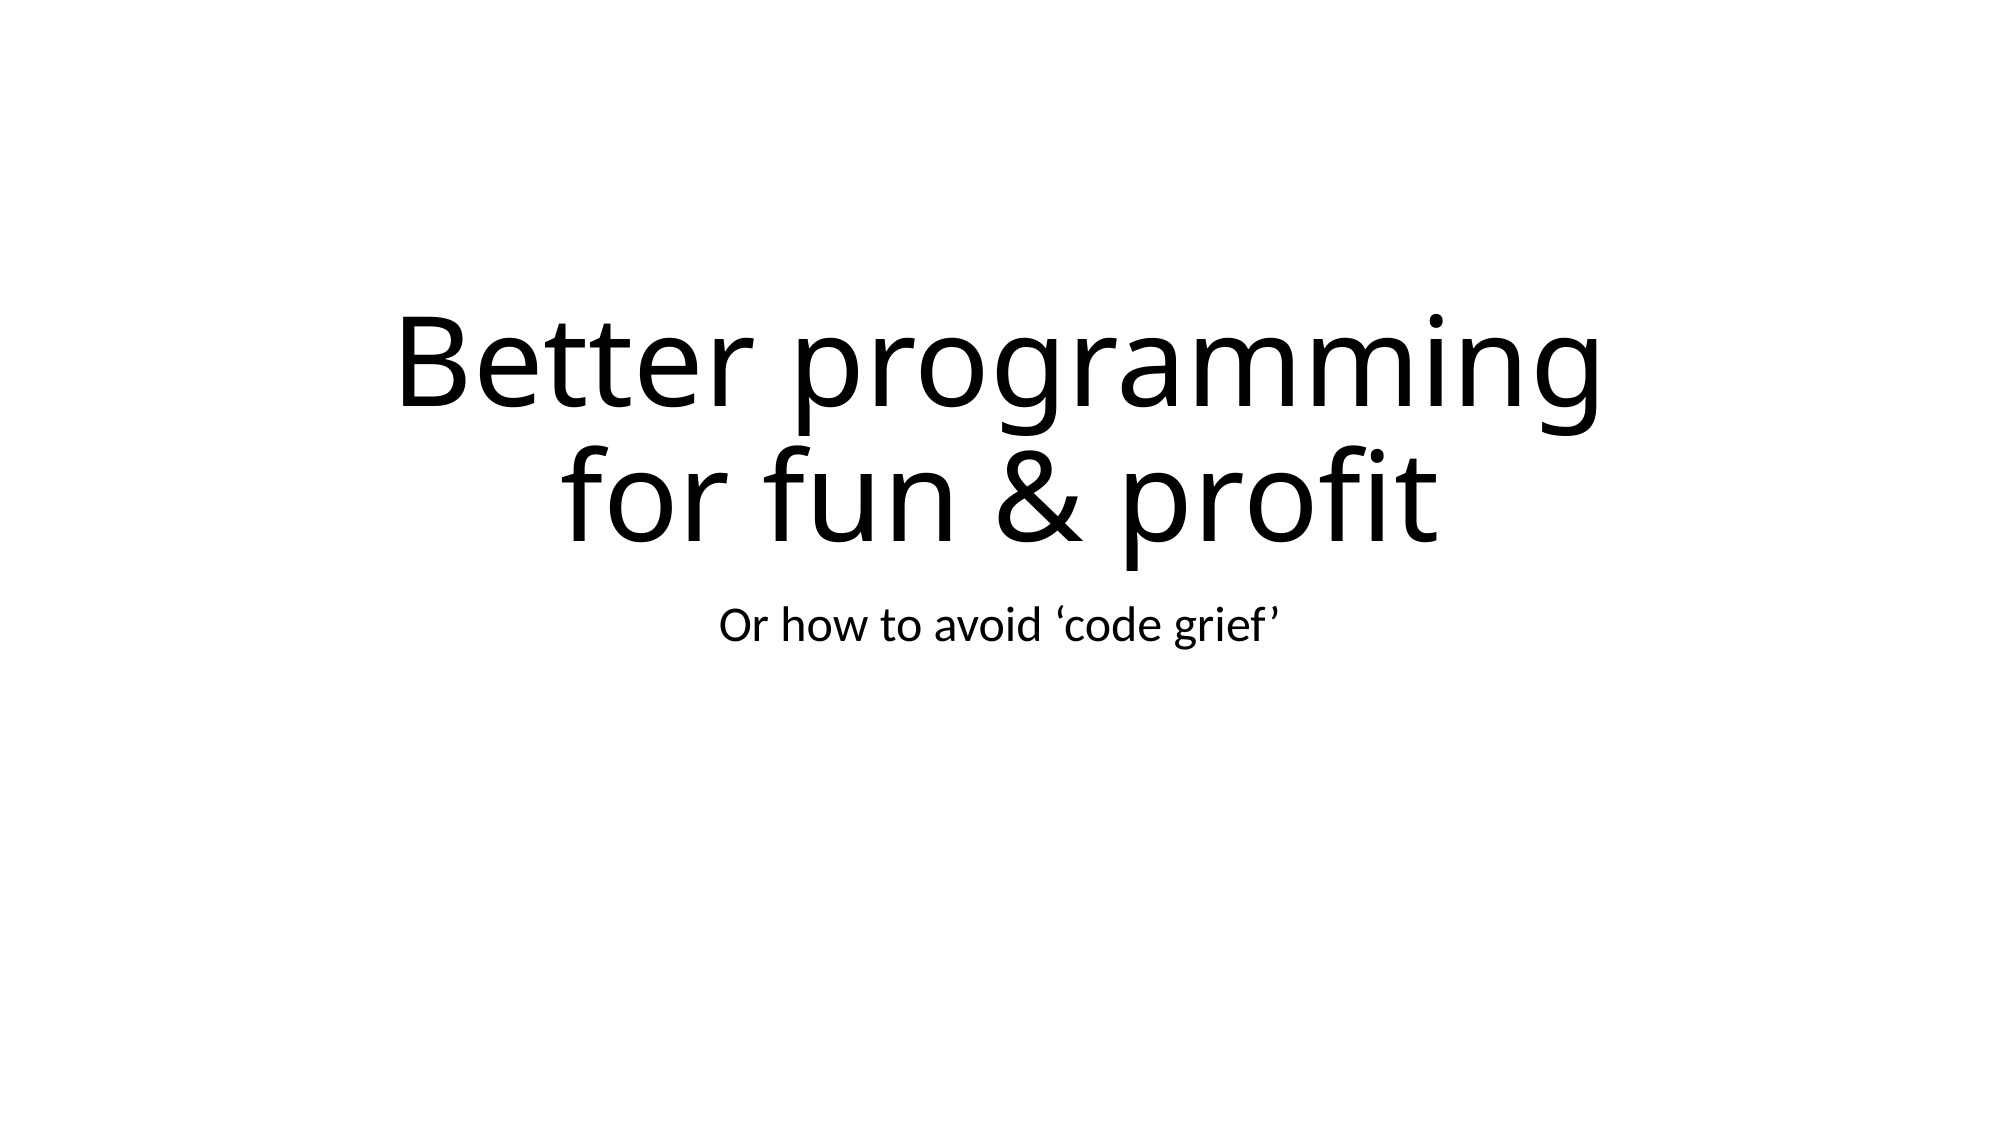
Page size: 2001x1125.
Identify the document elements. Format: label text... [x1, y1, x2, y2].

title Better programming for fun & profit [249, 184, 1750, 576]
subtitle Or how to avoid ‘code grief’ [249, 590, 1750, 863]
